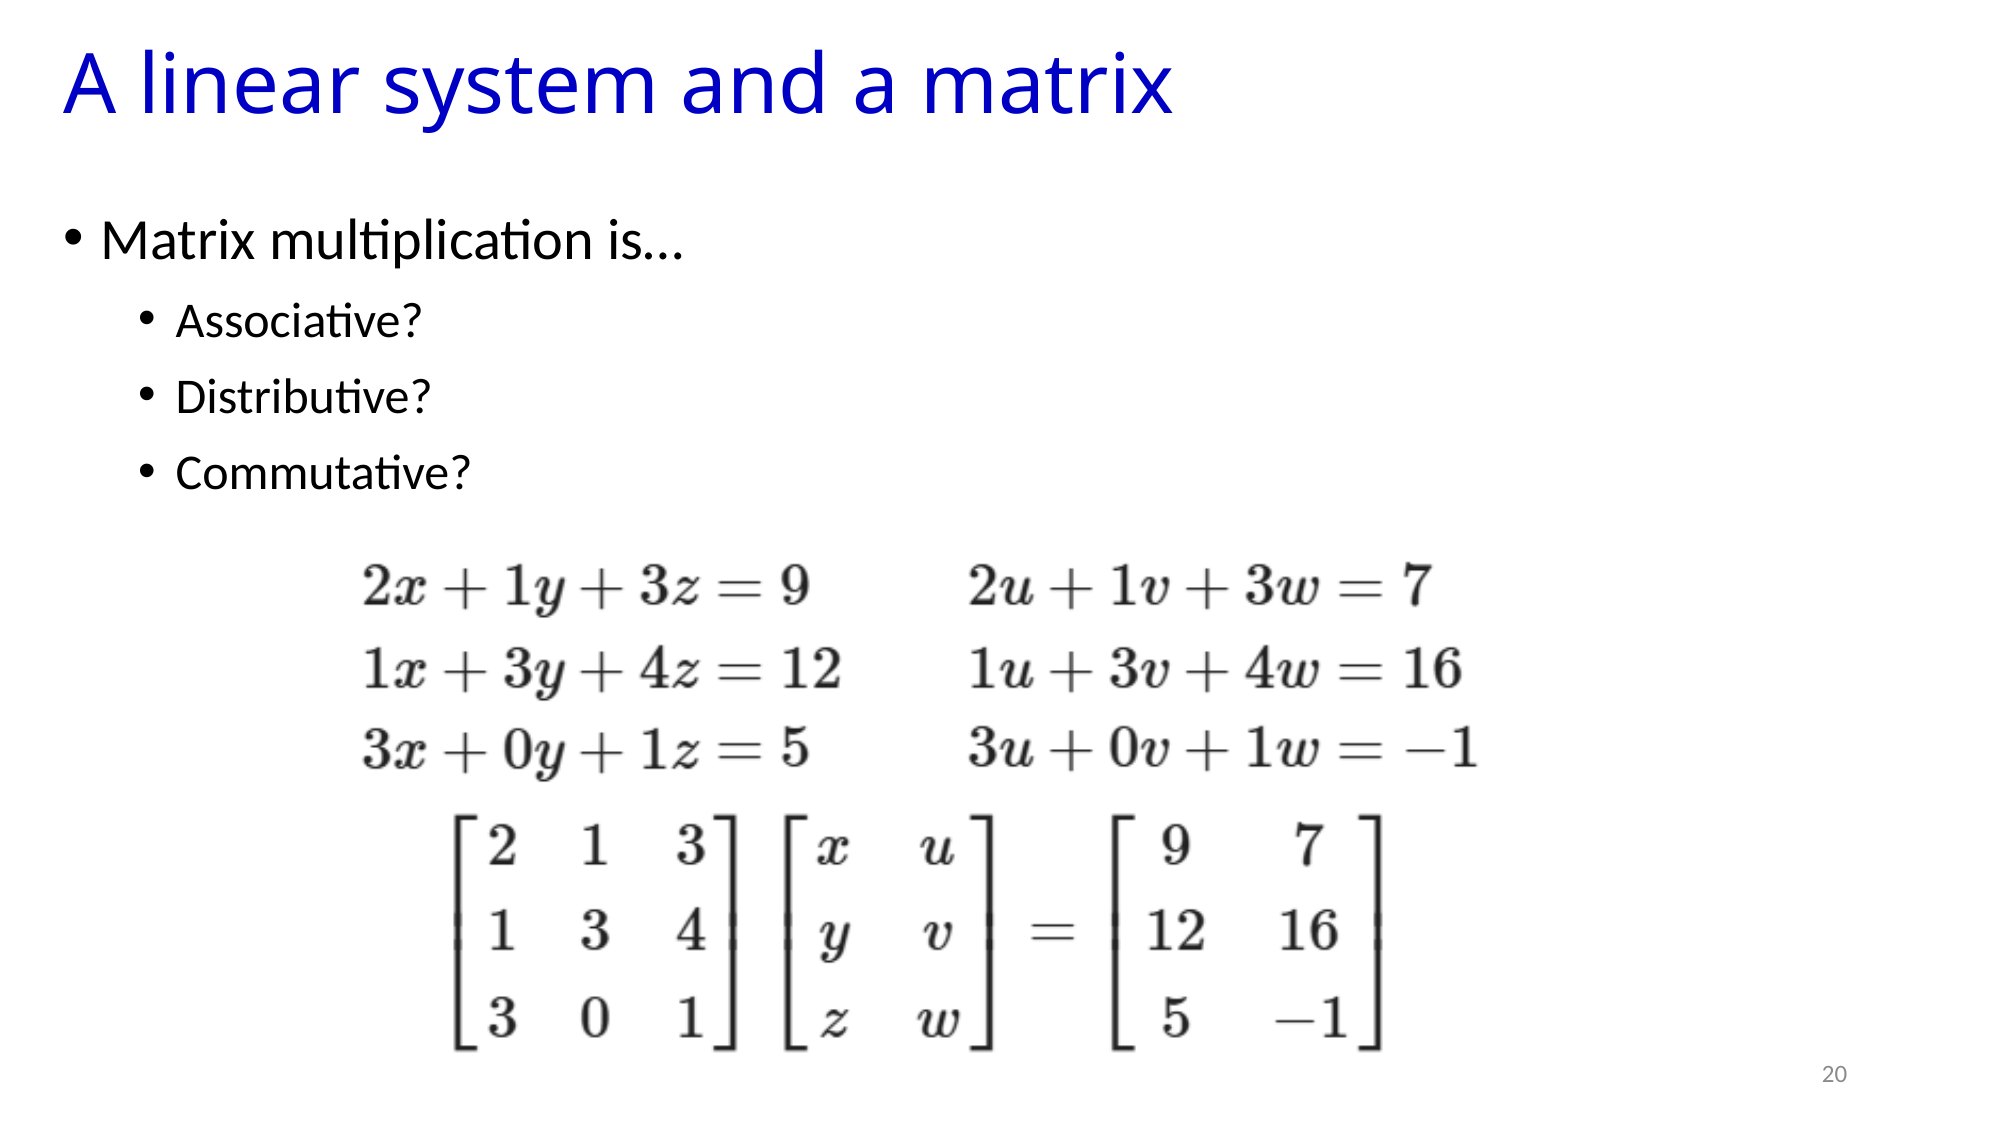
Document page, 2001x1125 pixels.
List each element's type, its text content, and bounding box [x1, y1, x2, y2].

slide_number 20 [1412, 1042, 1863, 1103]
picture [318, 520, 1532, 1074]
title A linear system and a matrix [48, 22, 1937, 152]
list Matrix multiplication is… Associative? Distributive? Commutative? [48, 186, 1937, 1014]
